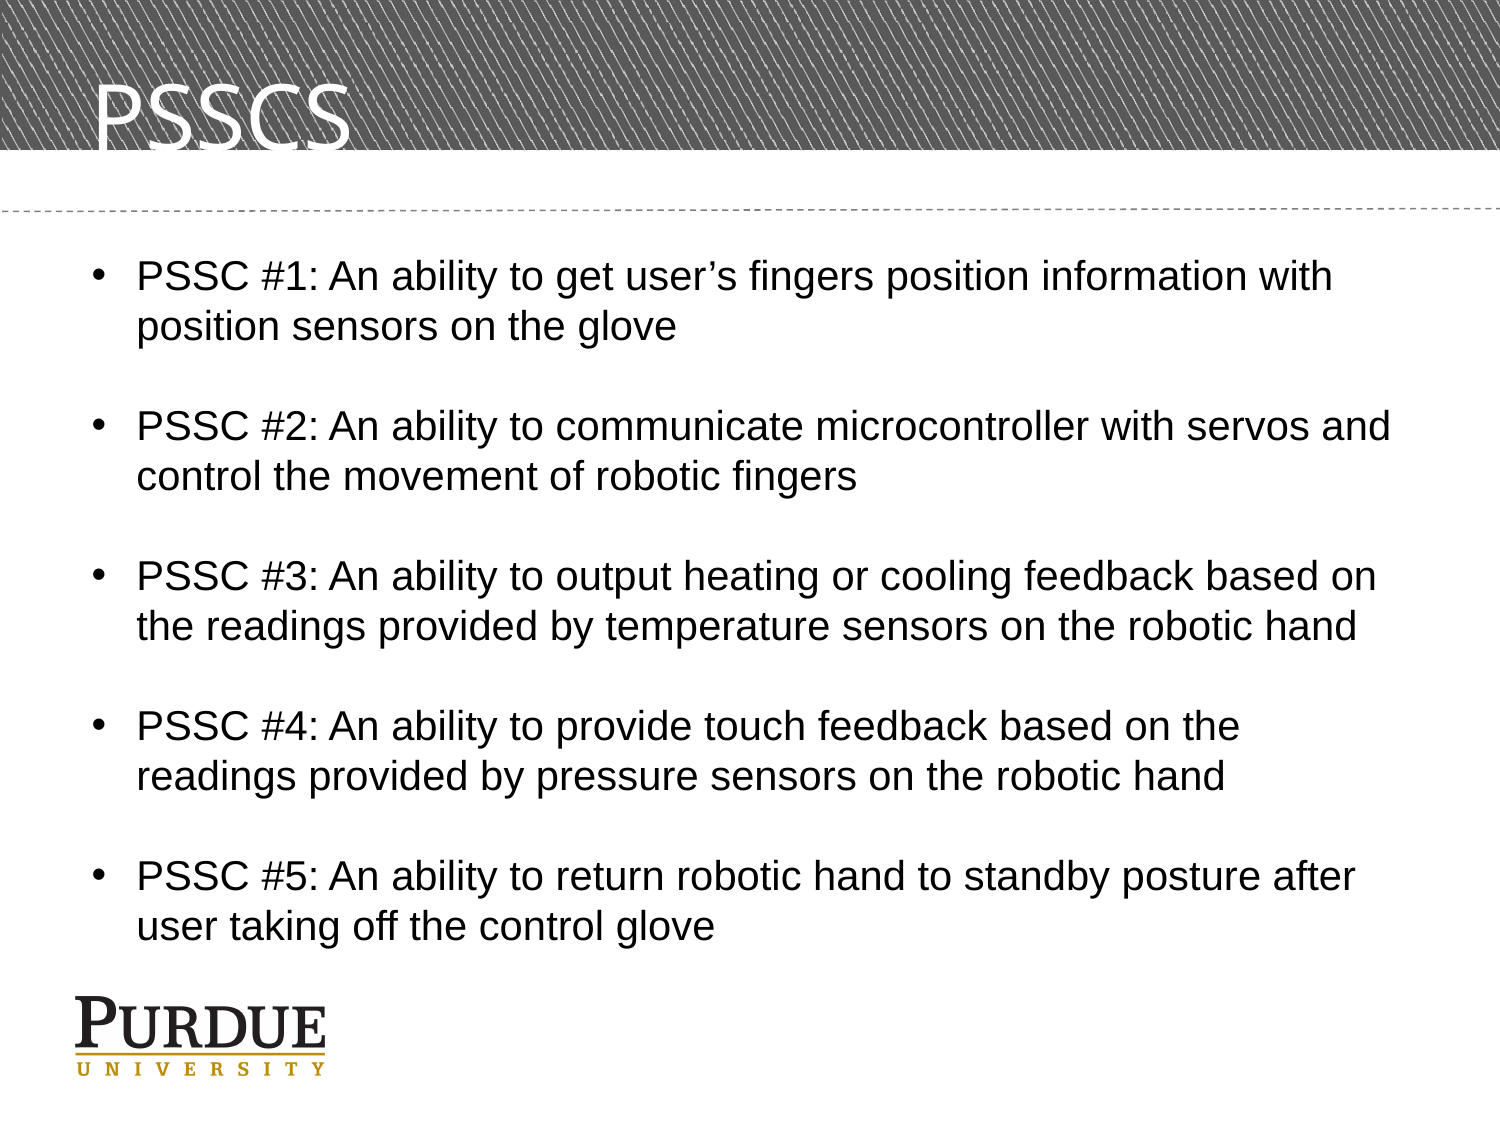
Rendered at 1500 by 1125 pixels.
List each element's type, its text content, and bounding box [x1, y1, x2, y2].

title PSSCS [75, 51, 1427, 175]
picture [2, 0, 1500, 151]
picture [75, 996, 325, 1076]
list PSSC #1: An ability to get user’s fingers position information with position sensors on the glove PSSC #2: An ability to communicate microcontroller with servos and control the movement of robotic fingers PSSC #3: An ability to output heating or cooling feedback based on the readings provided by temperature sensors on the robotic hand PSSC #4: An ability to provide touch feedback based on the readings provided by pressure sensors on the robotic hand PSSC #5: An ability to return robotic hand to standby posture after user taking off the control glove [74, 186, 1426, 958]
